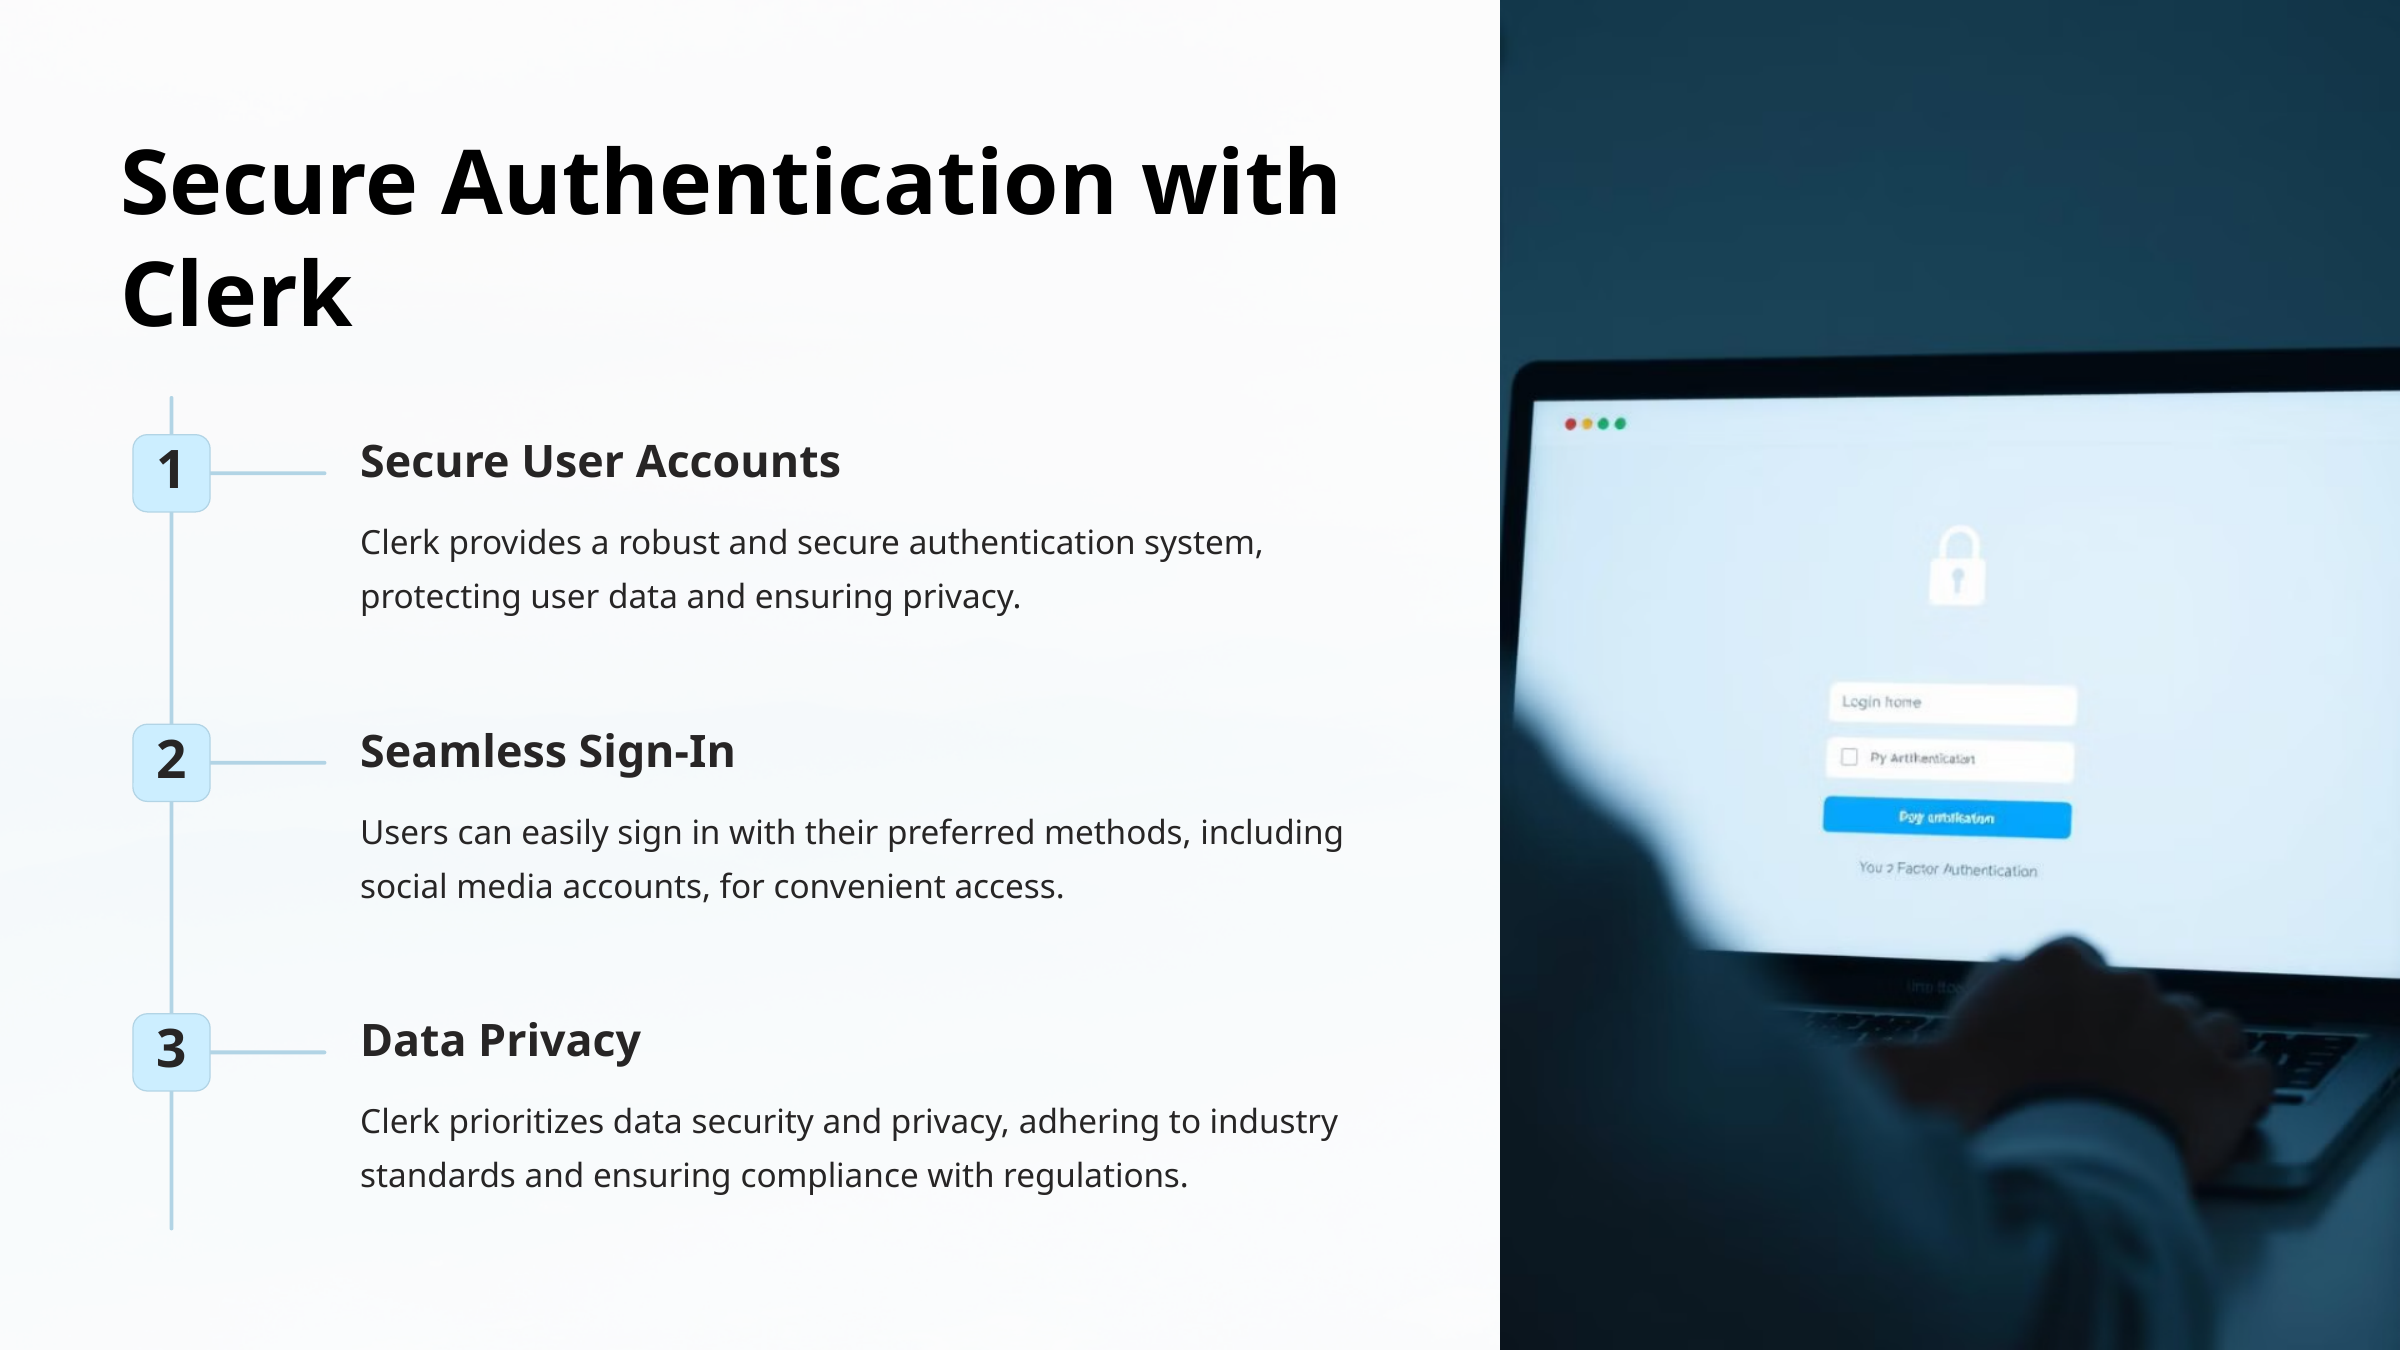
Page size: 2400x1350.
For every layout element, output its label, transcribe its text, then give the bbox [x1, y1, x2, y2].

text_box Users can easily sign in with their preferred methods, including social media accounts, for convenient access. [360, 796, 1380, 907]
text_box 1 [159, 446, 184, 501]
text_box [169, 512, 174, 724]
text_box [211, 760, 327, 765]
text_box [169, 802, 174, 1013]
picture [1499, 0, 2400, 1350]
text_box [132, 434, 211, 512]
text_box Seamless Sign-In [360, 719, 811, 777]
text_box [169, 1091, 174, 1231]
text_box [169, 396, 174, 434]
text_box Data Privacy [360, 1009, 811, 1066]
text_box 3 [156, 1025, 187, 1080]
text_box 2 [156, 735, 187, 790]
text_box [132, 1013, 211, 1091]
text_box Clerk prioritizes data security and privacy, adhering to industry standards and ensuring compliance with regulations. [360, 1086, 1380, 1197]
text_box Secure User Accounts [360, 430, 811, 487]
text_box [211, 1050, 327, 1055]
text_box Secure Authentication with Clerk [120, 119, 1380, 345]
text_box [211, 471, 327, 476]
text_box [132, 724, 211, 802]
text_box Clerk provides a robust and secure authentication system, protecting user data and ensuring privacy. [360, 507, 1380, 617]
